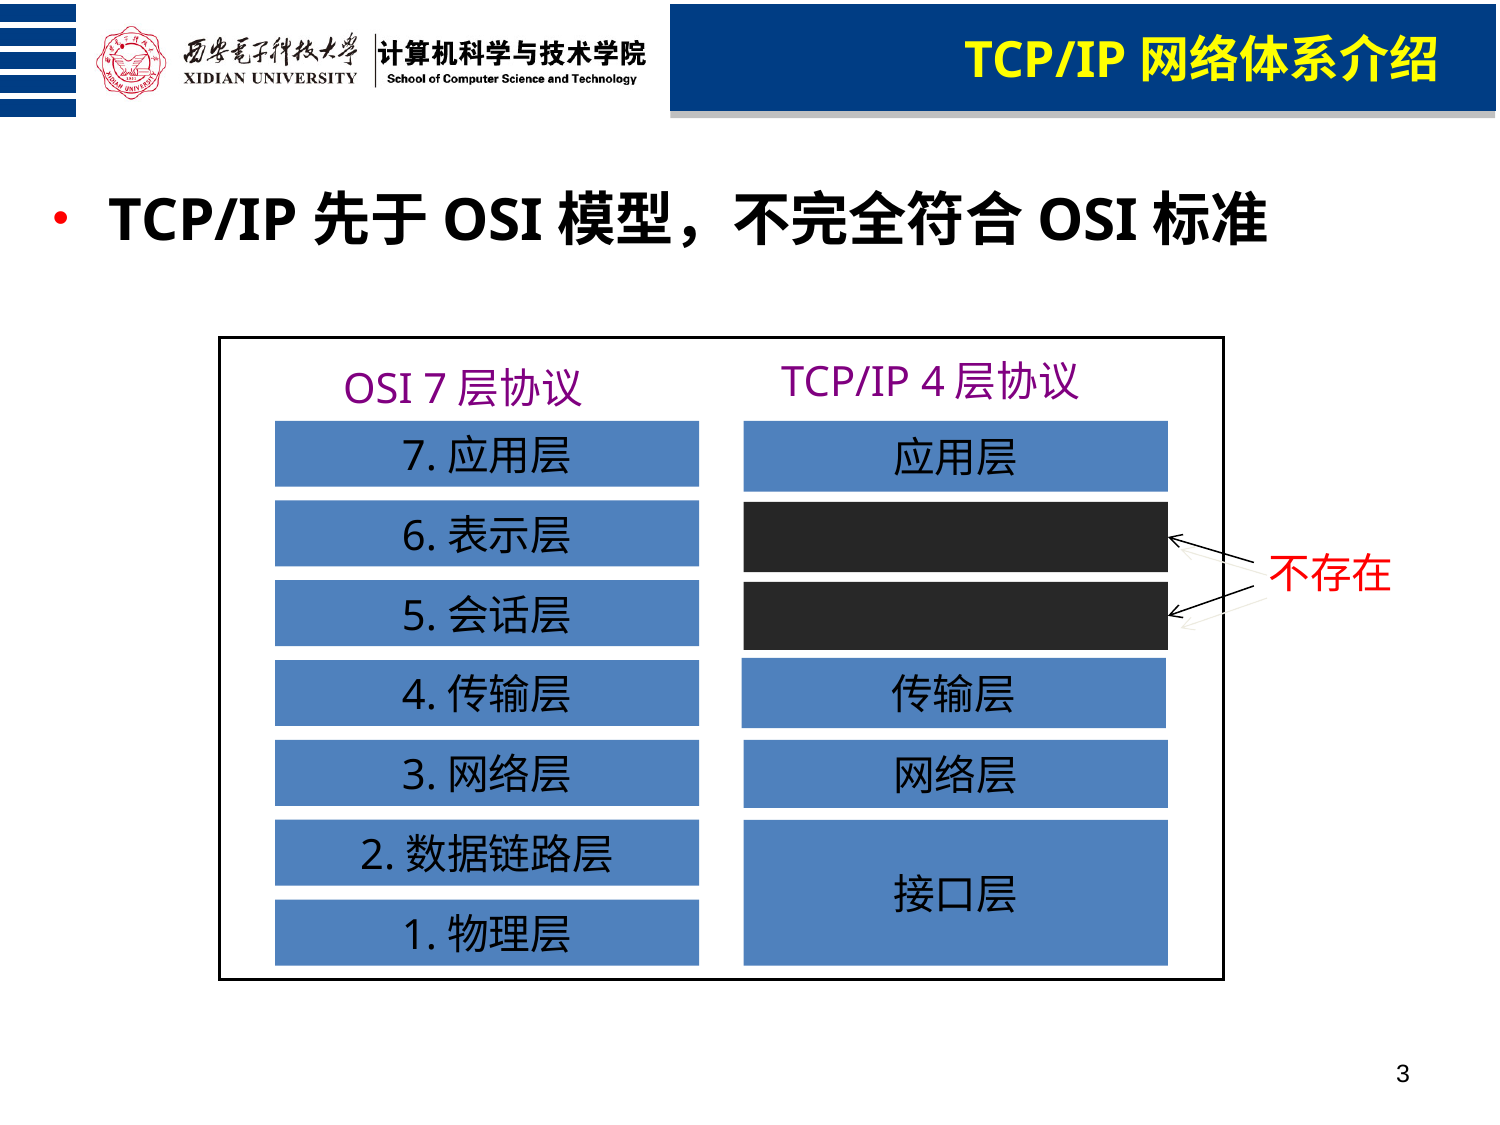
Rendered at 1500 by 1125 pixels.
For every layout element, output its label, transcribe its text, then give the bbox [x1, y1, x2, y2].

picture [0, 4, 1496, 117]
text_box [1167, 585, 1255, 617]
list TCP/IP先于OSI模型，不完全符合OSI标准 [37, 174, 1388, 1038]
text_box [218, 337, 1224, 980]
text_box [1167, 536, 1255, 563]
text_box 不存在 [1253, 539, 1418, 604]
text_box TCP/IP网络体系介绍 [949, 19, 1455, 95]
slide_number 3 [1074, 1042, 1425, 1103]
